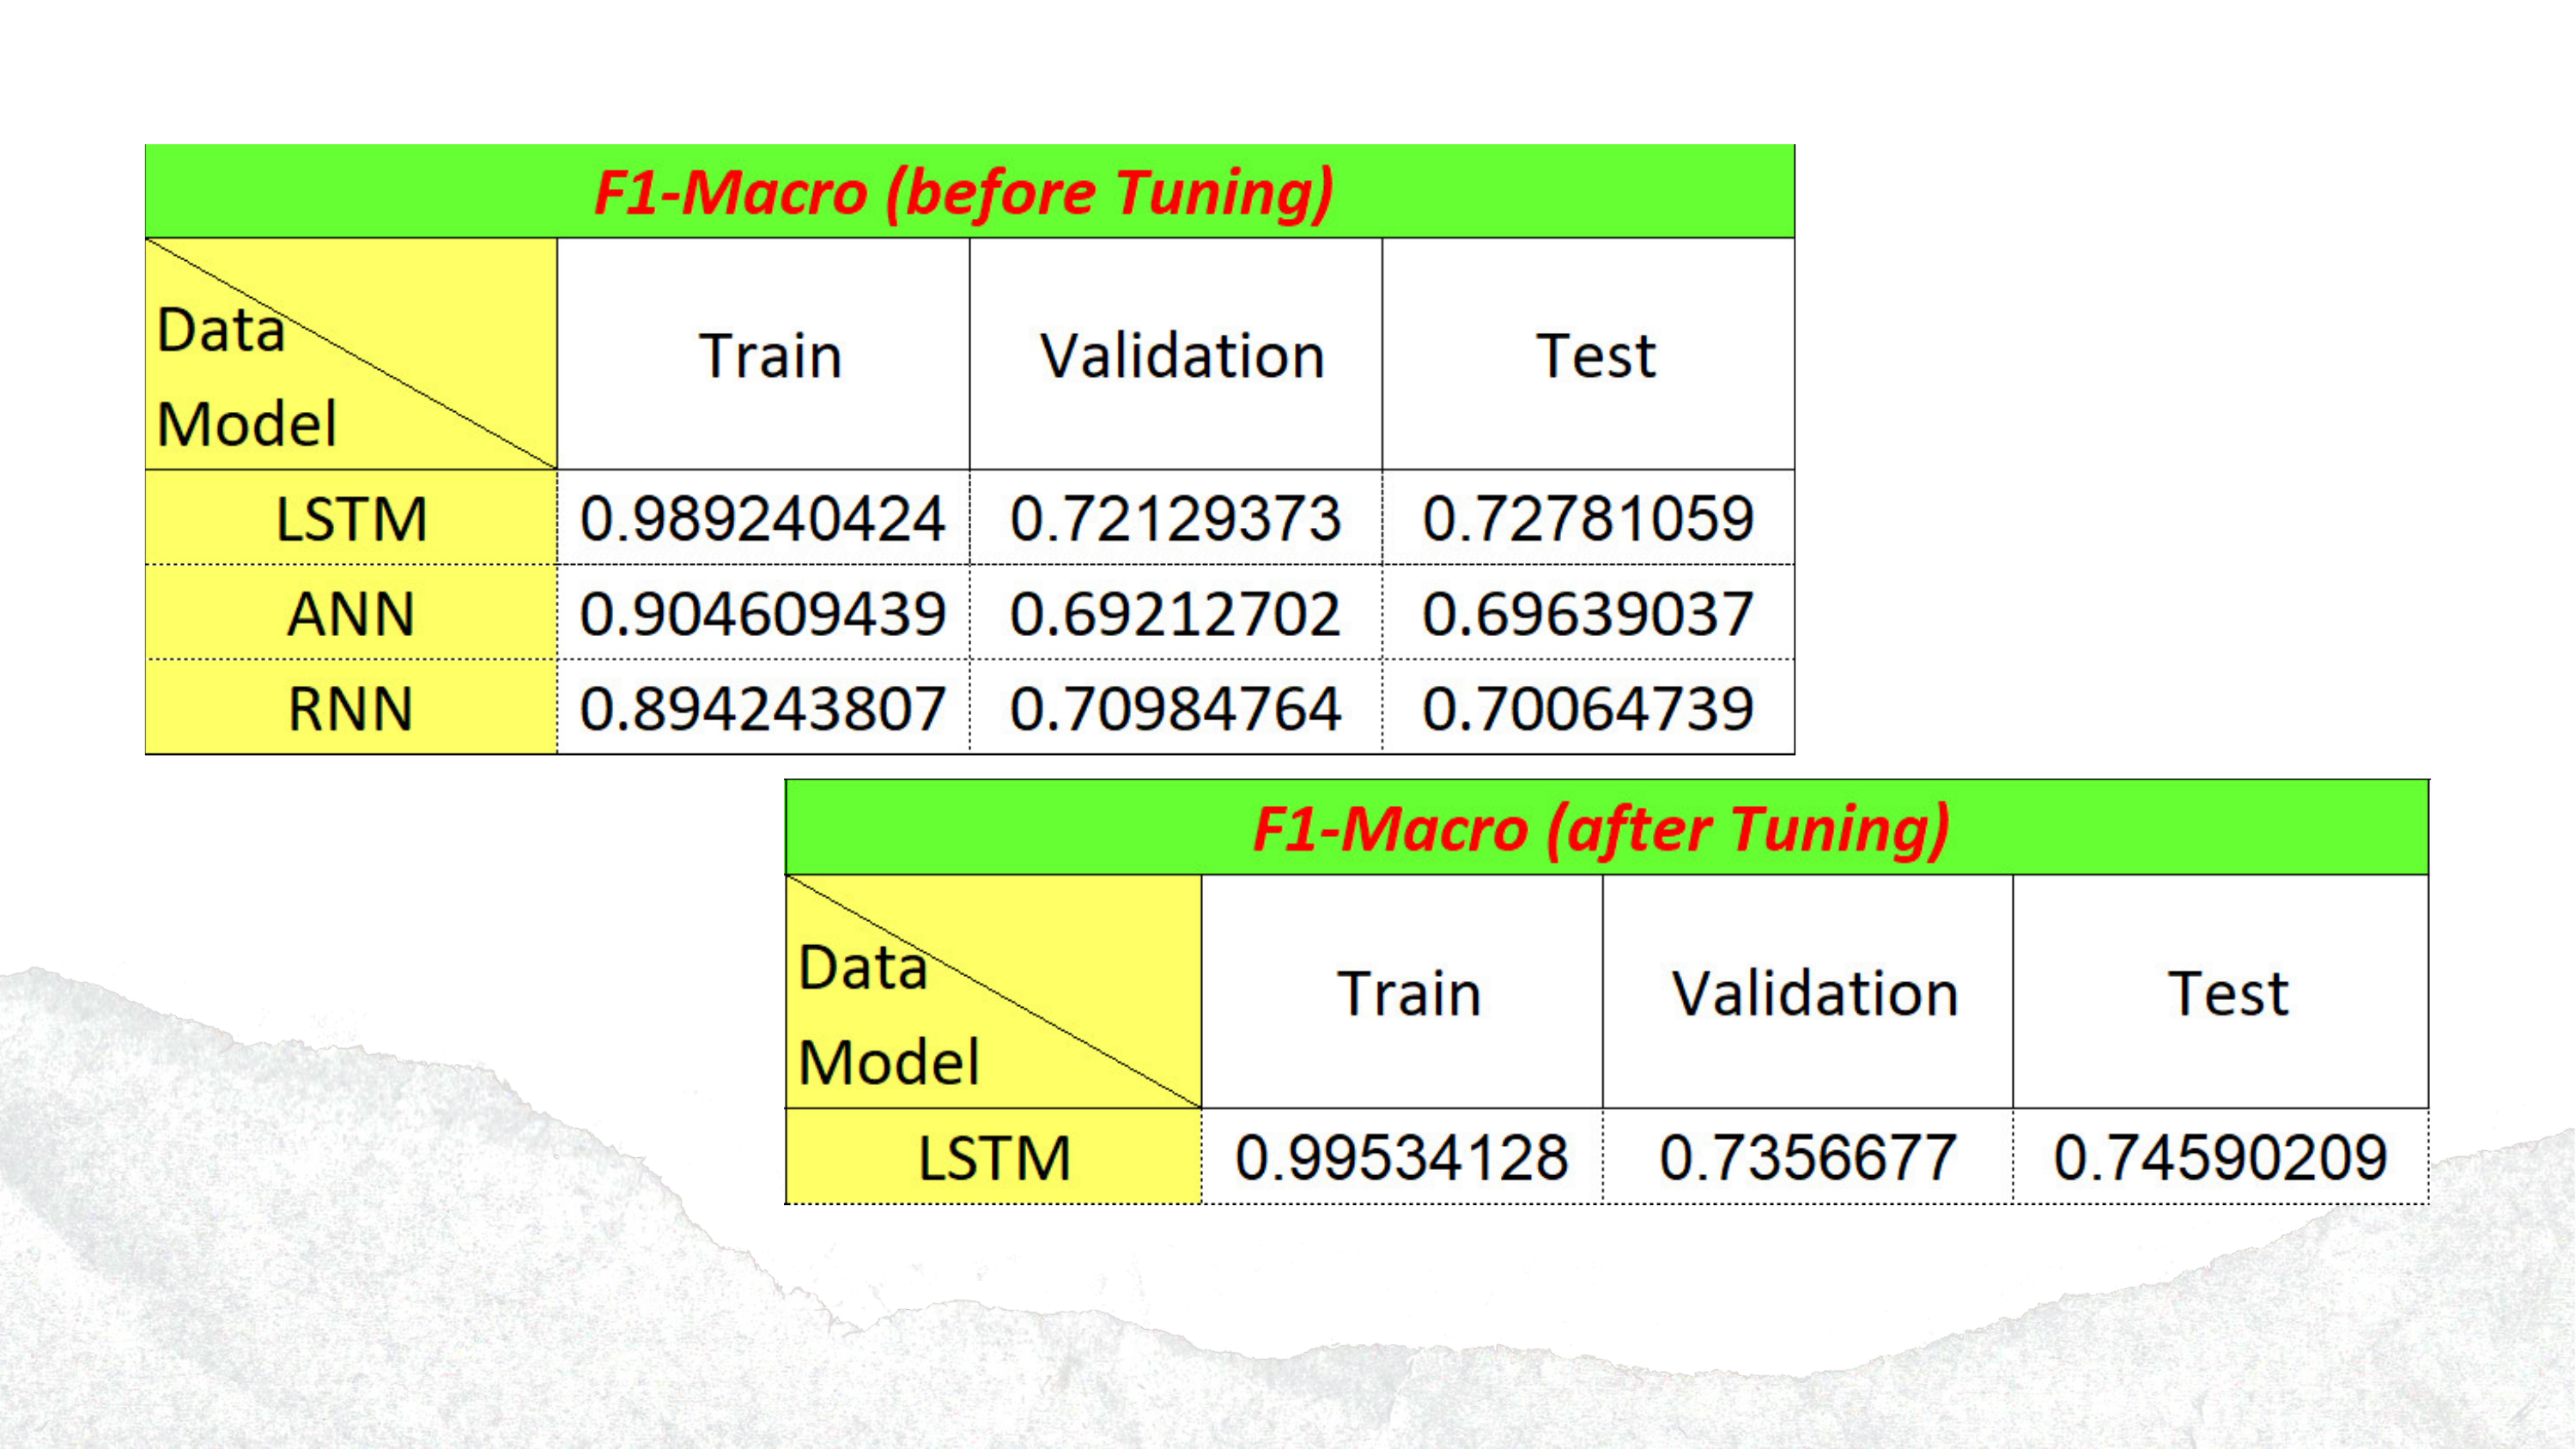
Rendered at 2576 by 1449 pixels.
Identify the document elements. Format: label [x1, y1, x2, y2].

text_box [0, 961, 2576, 1449]
text_box [783, 779, 2432, 1205]
text_box [144, 144, 1796, 755]
